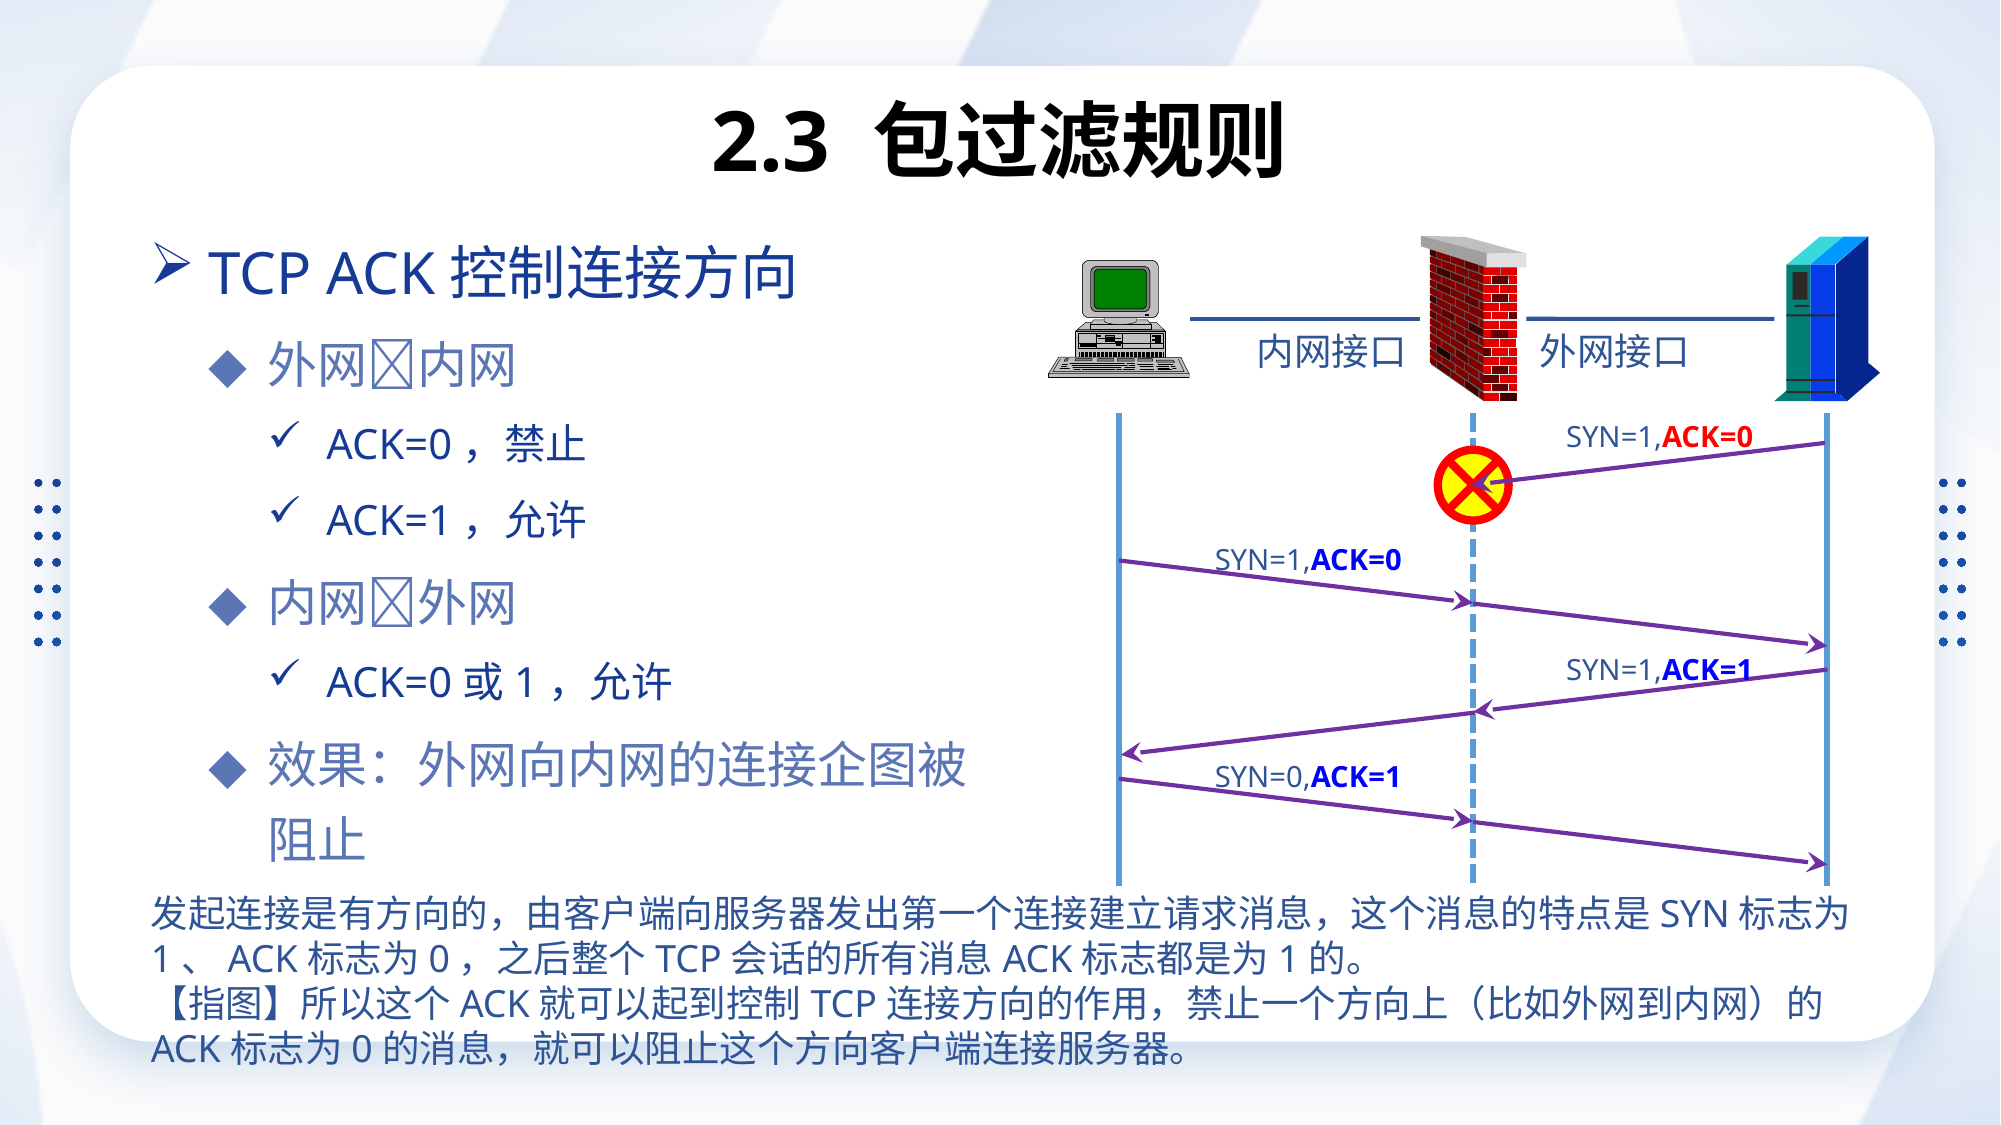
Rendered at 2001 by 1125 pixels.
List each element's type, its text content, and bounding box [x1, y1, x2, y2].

text_box 发起连接是有方向的，由客户端向服务器发出第一个连接建立请求消息，这个消息的特点是SYN标志为1、ACK标志为0，之后整个TCP会话的所有消息ACK标志都是为1的。 【指图】所以这个ACK就可以起到控制TCP连接方向的作用，禁止一个方向上（比如外网到内网）的ACK标志为0的消息，就可以阻止这个方向客户端连接服务器。 [136, 882, 1881, 1122]
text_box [1473, 603, 1828, 647]
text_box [1118, 778, 1474, 822]
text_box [1473, 821, 1828, 865]
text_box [1121, 712, 1476, 755]
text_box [1470, 442, 1826, 486]
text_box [1047, 236, 1881, 886]
list TCP ACK控制连接方向 外网内网 ACK=0，禁止 ACK=1，允许 内网外网 ACK=0或1，允许 效果：外网向内网的连接企图被阻止 [137, 206, 988, 882]
picture [0, 0, 2000, 1125]
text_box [1118, 560, 1474, 603]
title 2.3 包过滤规则 [137, 88, 1863, 195]
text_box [1473, 669, 1828, 712]
